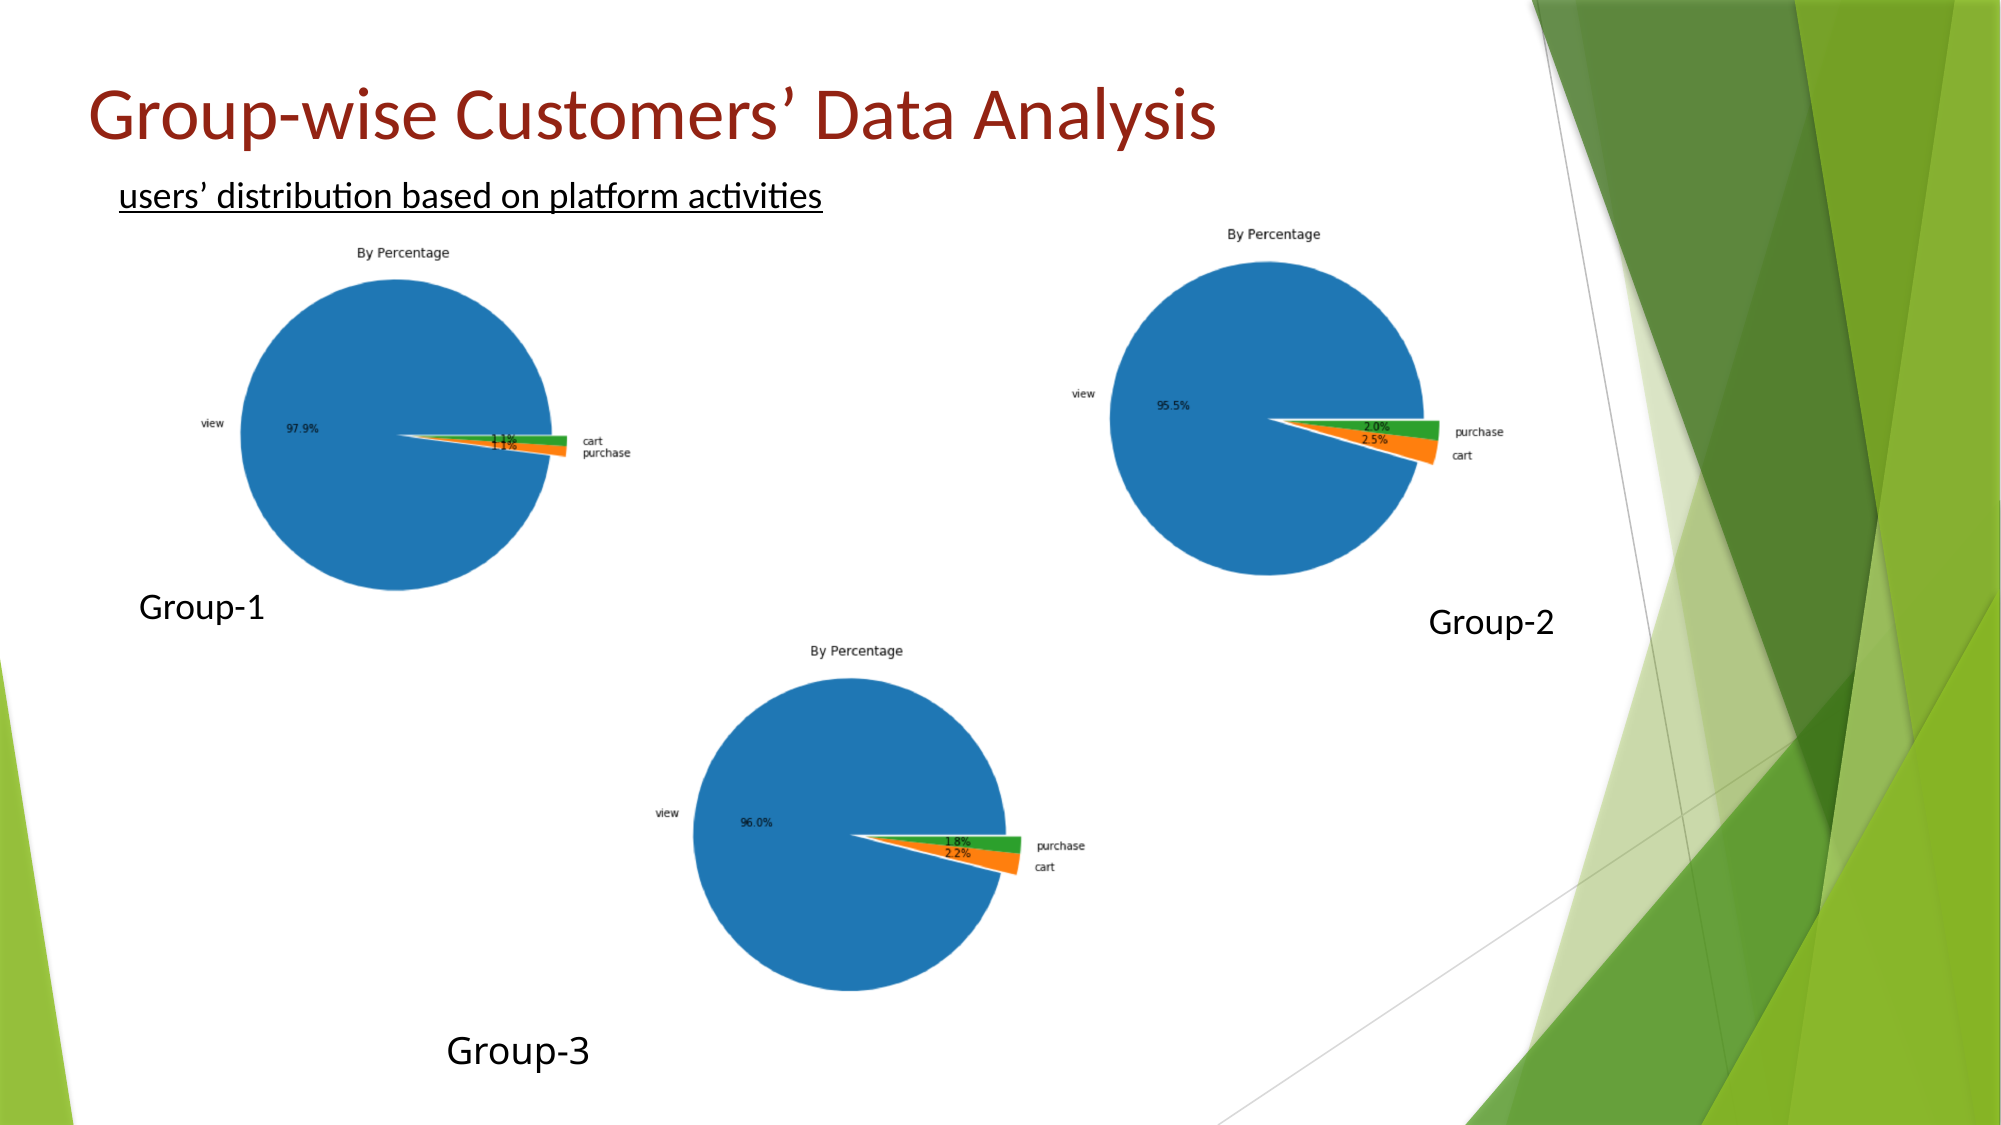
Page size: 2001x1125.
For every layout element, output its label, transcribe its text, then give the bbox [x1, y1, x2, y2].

picture [980, 223, 1559, 606]
text_box Group-3 [431, 1019, 629, 1080]
text_box users’ distribution based on platform activities [103, 163, 1105, 223]
picture [103, 236, 1216, 1021]
title Group-wise Customers’ Data Analysis [73, 56, 1344, 167]
text_box Group-2 [1413, 589, 1581, 650]
